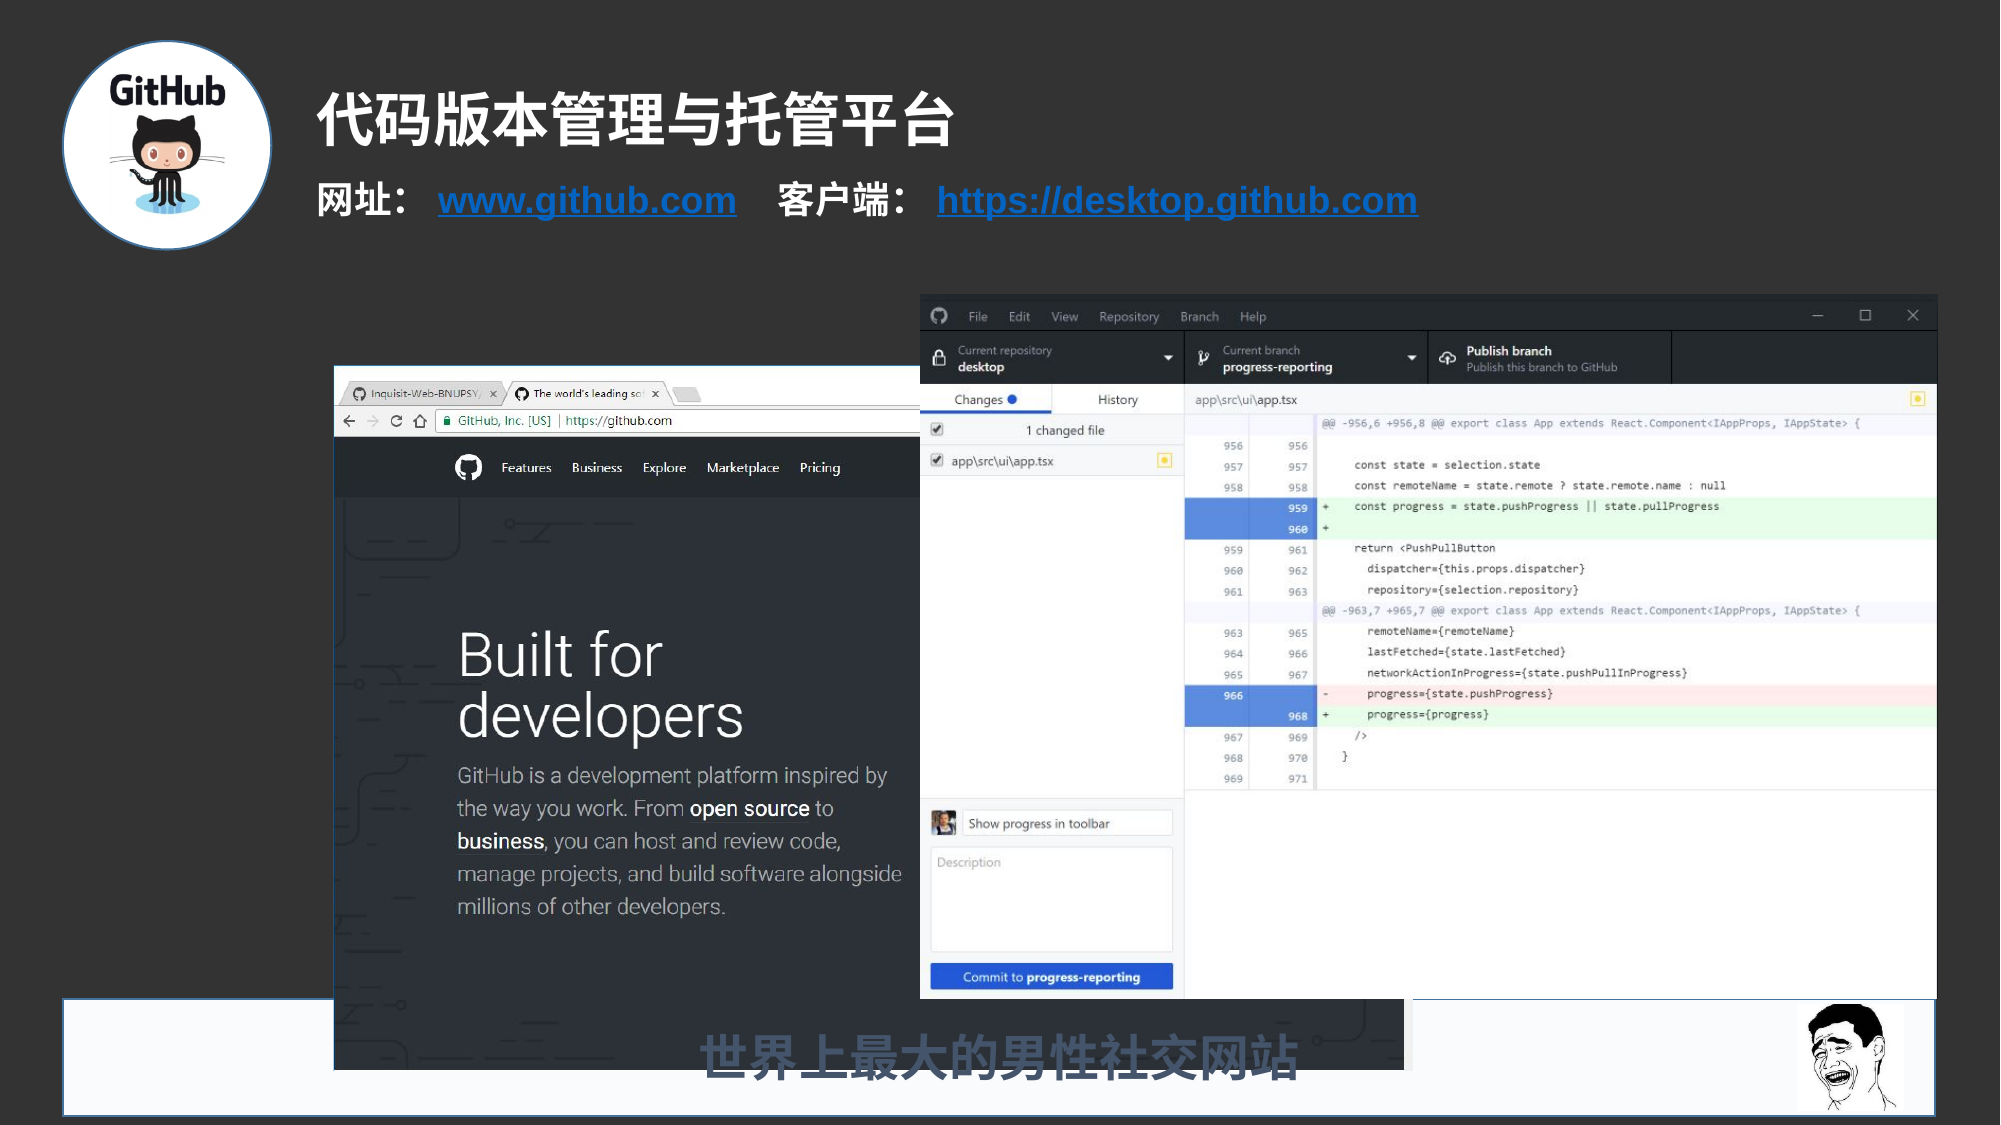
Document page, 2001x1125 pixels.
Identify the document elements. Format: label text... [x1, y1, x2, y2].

text_box 代码版本管理与托管平台 网址：www.github.com 客户端：https://desktop.github.com [301, 41, 1943, 229]
text_box 世界上最大的男性社交网站 [684, 1071, 1314, 1095]
picture [1797, 1004, 1904, 1111]
picture [333, 294, 1938, 1071]
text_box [62, 41, 272, 250]
text_box [62, 998, 1936, 1117]
